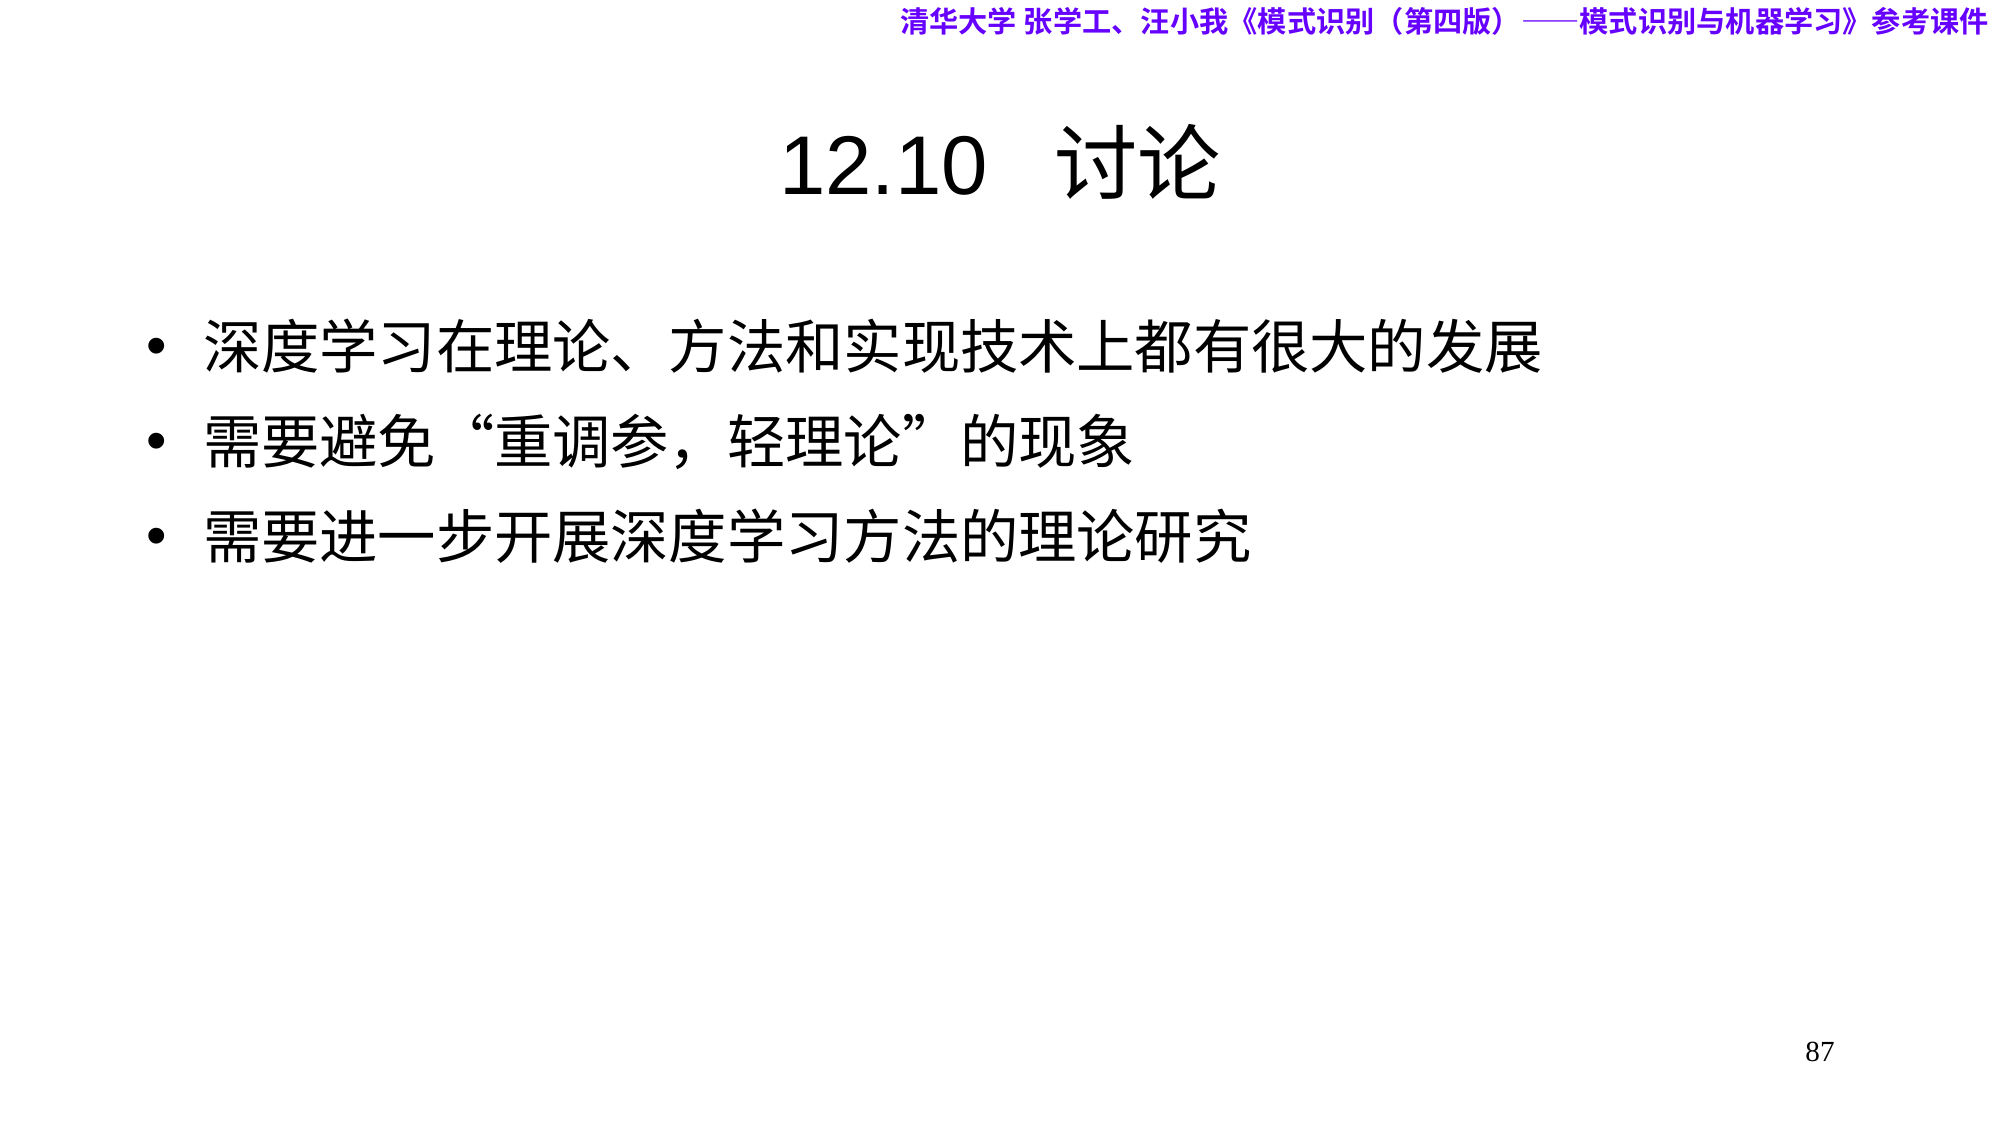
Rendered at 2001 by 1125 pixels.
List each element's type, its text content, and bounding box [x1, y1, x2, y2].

title 12.10 讨论 [196, 67, 1804, 256]
slide_number 87 [1433, 1026, 1851, 1101]
list 深度学习在理论、方法和实现技术上都有很大的发展 需要避免“重调参，轻理论”的现象 需要进一步开展深度学习方法的理论研究 [131, 302, 1869, 1026]
text_box 清华大学 张学工、汪小我《模式识别（第四版）——模式识别与机器学习》参考课件 [546, 3, 2000, 46]
